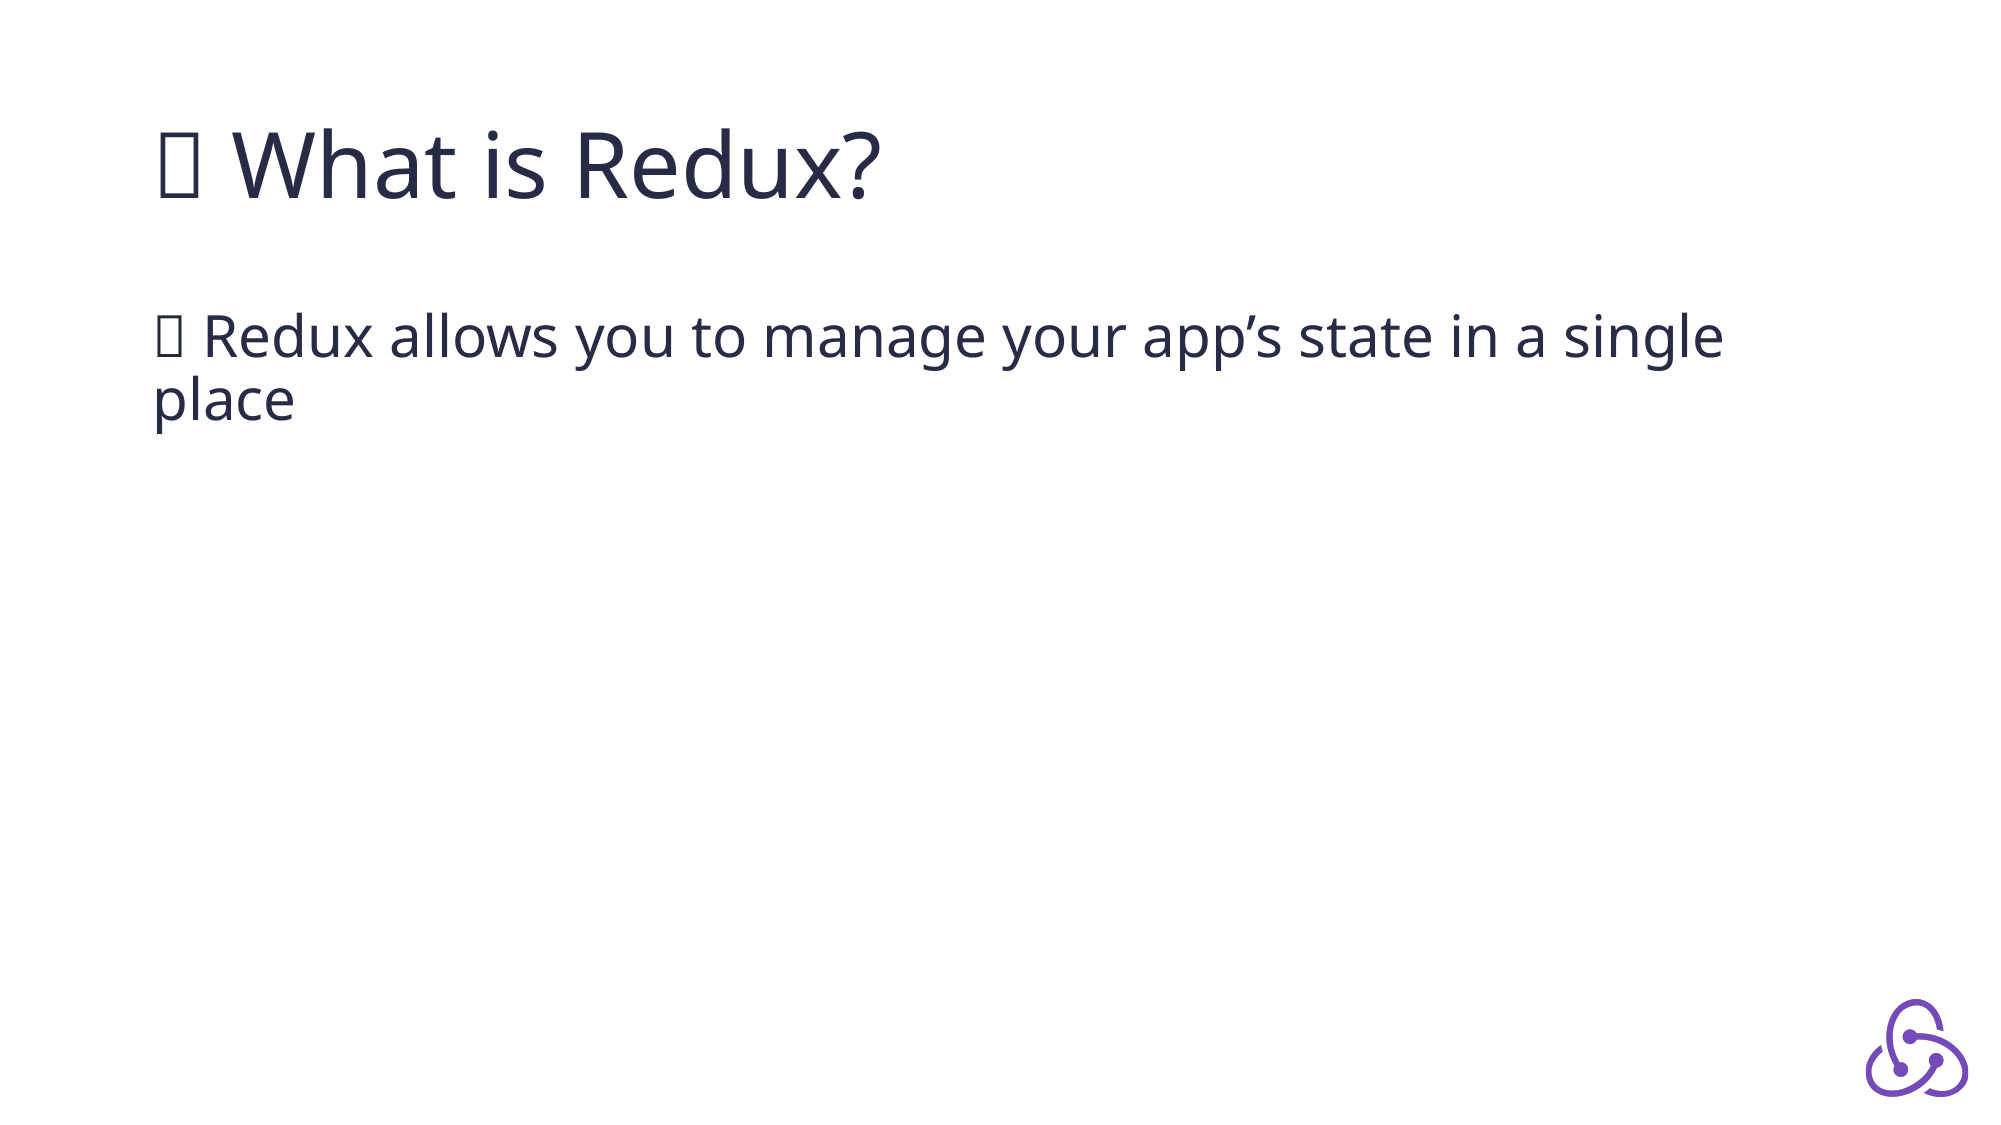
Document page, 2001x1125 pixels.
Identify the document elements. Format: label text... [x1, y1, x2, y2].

picture [1862, 999, 1970, 1097]
list 💡 Redux allows you to manage your app’s state in a single place [137, 299, 1863, 1014]
title 🤔 What is Redux? [137, 59, 1863, 278]
